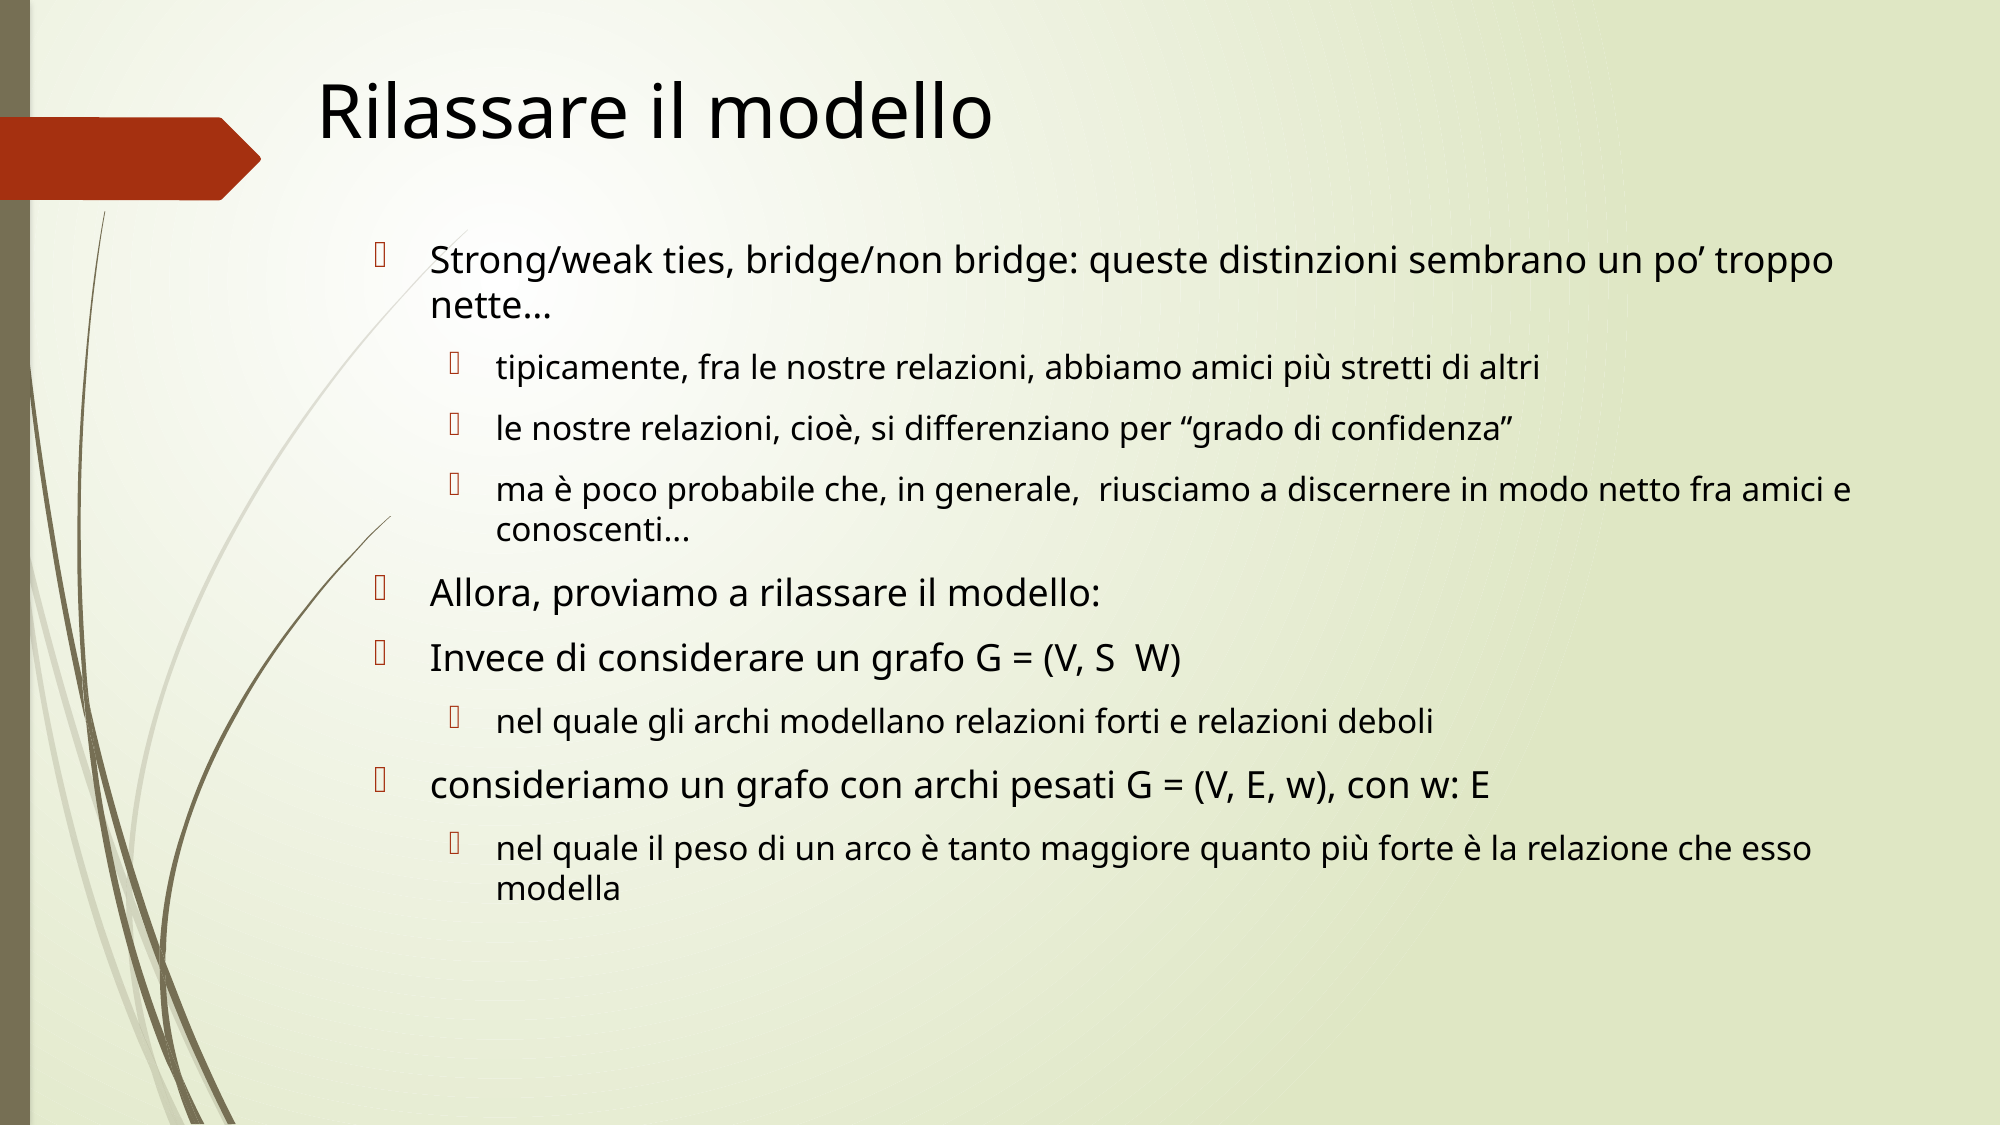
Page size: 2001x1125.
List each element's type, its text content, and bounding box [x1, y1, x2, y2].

title Rilassare il modello [301, 56, 1764, 209]
